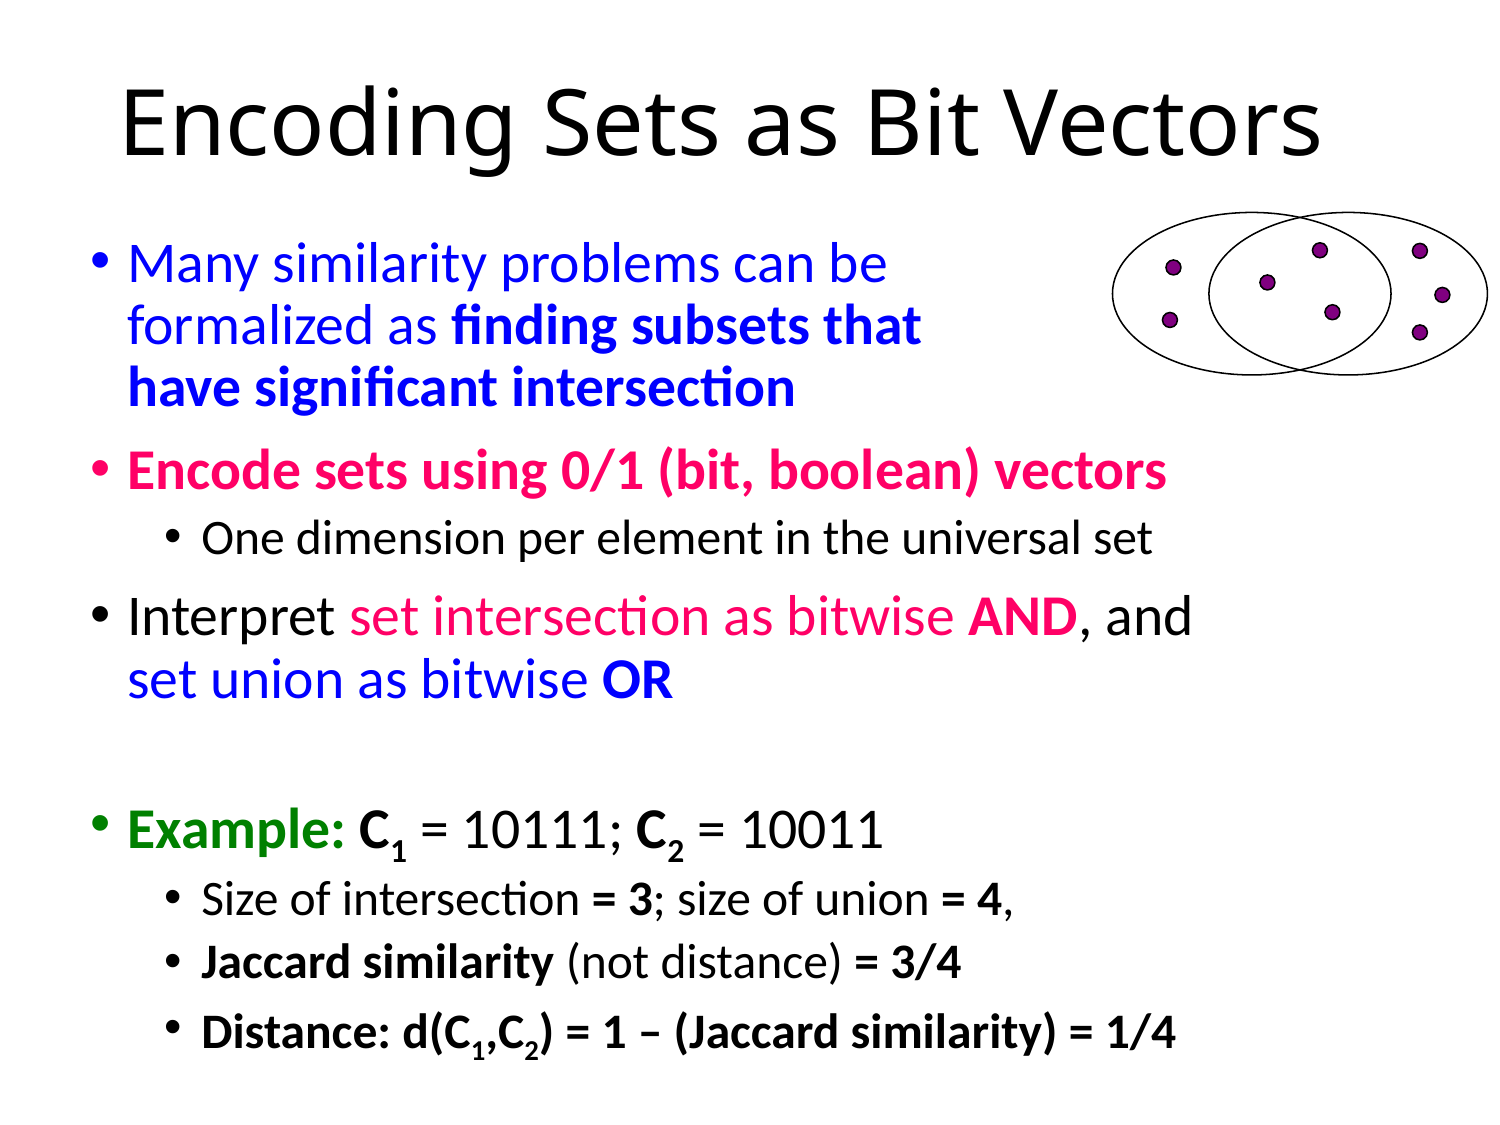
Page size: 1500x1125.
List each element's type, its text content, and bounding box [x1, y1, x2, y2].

title Encoding Sets as Bit Vectors [103, 17, 1397, 224]
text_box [1112, 212, 1488, 375]
list Many similarity problems can be formalized as finding subsets that have significant intersection Encode sets using 0/1 (bit, boolean) vectors One dimension per element in the universal set Interpret set intersection as bitwise AND, and set union as bitwise OR Example: C1 = 10111; C2 = 10011 Size of intersection = 3; size of union = 4, Jaccard similarity (not distance) = 3/4 Distance: d(C1,C2) = 1 – (Jaccard similarity) = 1/4 [75, 224, 1425, 1075]
